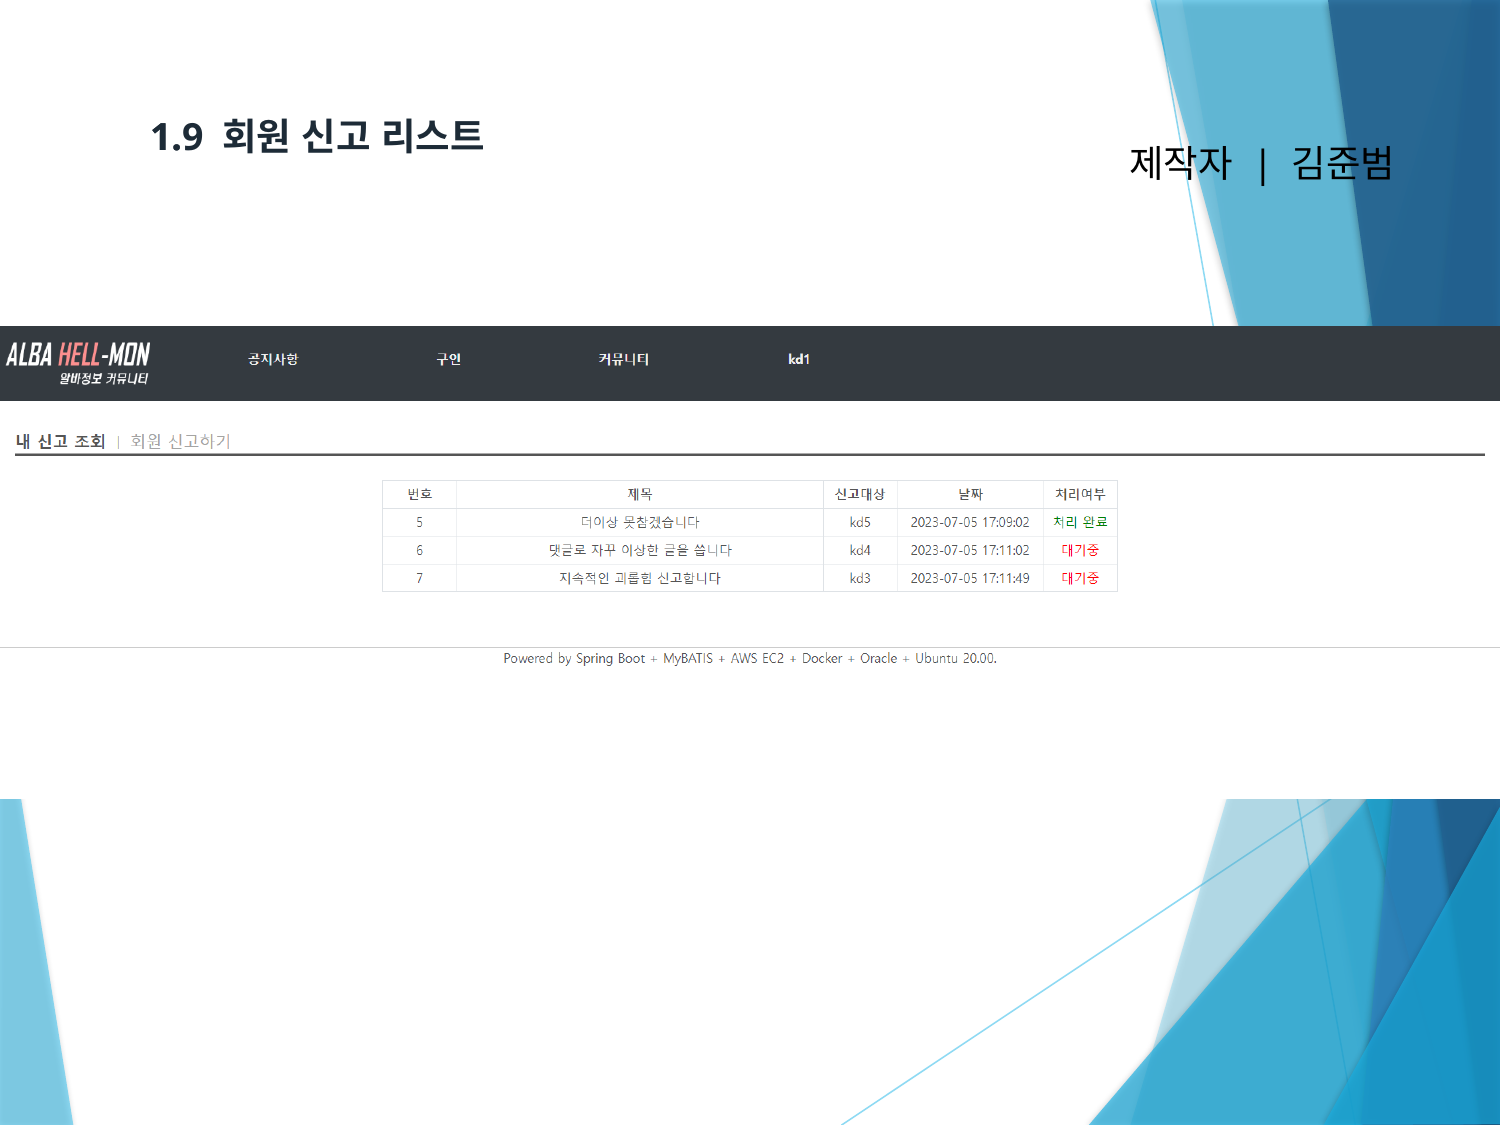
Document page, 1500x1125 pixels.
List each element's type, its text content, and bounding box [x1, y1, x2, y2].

text_box 제작자 | 김준범 [1114, 133, 1500, 193]
picture [0, 325, 1500, 799]
text_box 1. [135, 67, 1433, 200]
